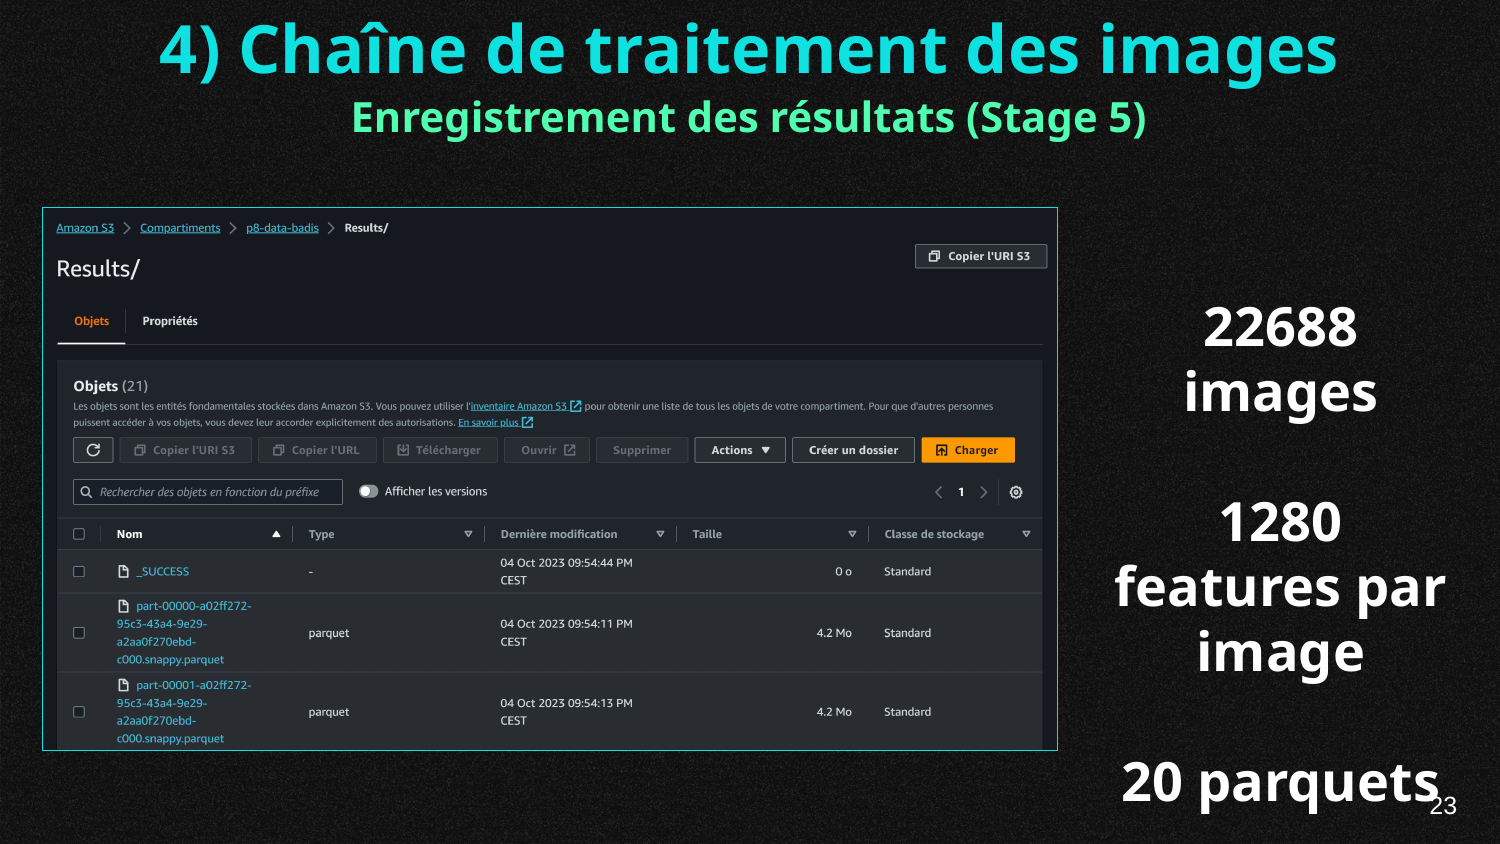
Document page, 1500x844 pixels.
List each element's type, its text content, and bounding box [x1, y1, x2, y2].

text_box 4) Chaîne de traitement des images [0, 0, 1500, 113]
text_box 22688 images 1280 features par image 20 parquets [1096, 277, 1466, 844]
text_box Enregistrement des résultats (Stage 5) [0, 75, 1499, 154]
picture [42, 206, 1058, 752]
